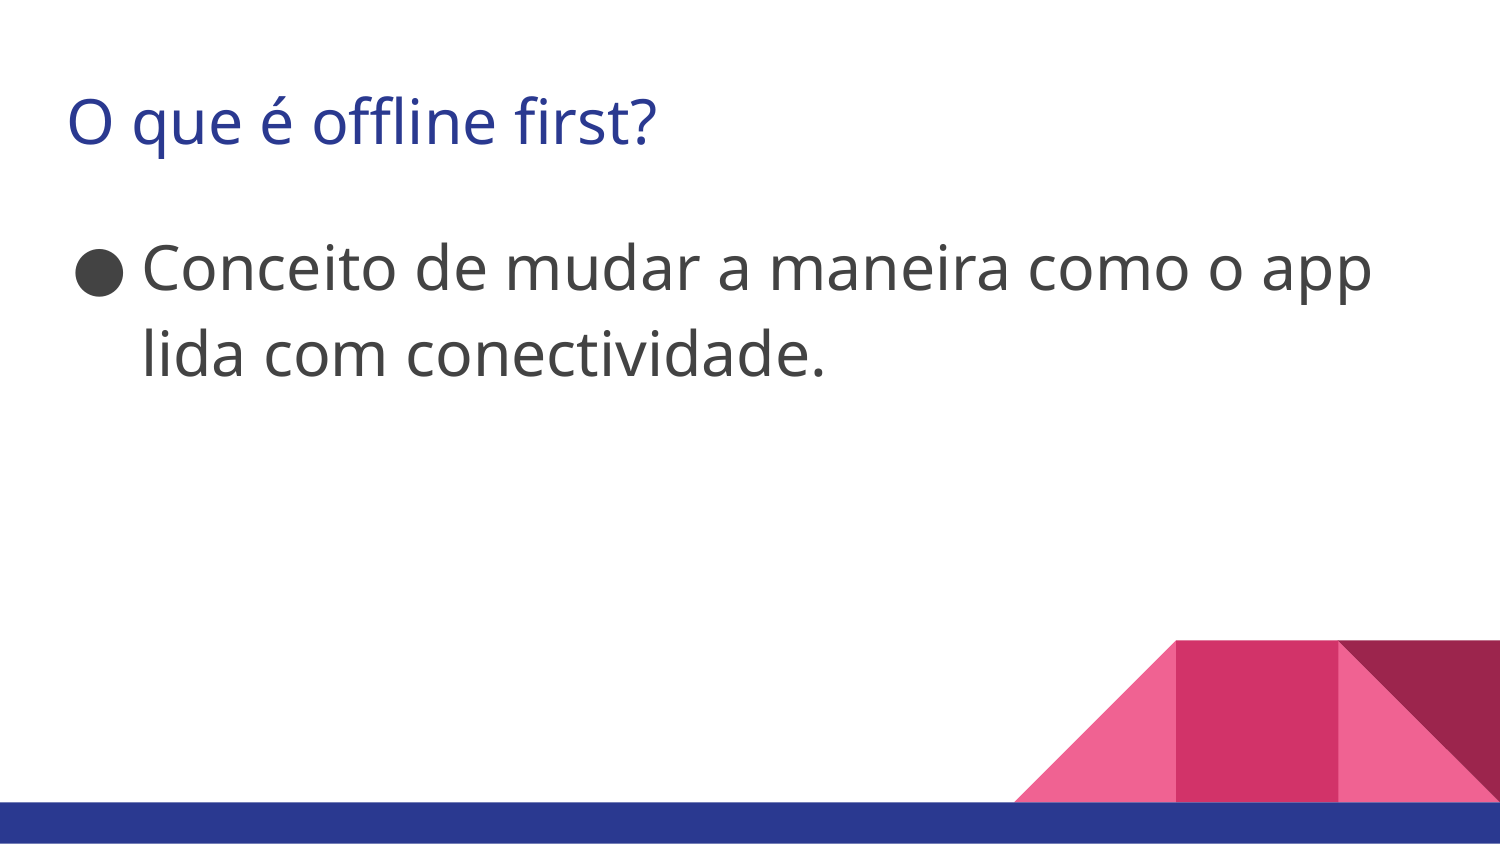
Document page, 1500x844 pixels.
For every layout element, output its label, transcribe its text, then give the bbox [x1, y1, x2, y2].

title O que é offline first? [51, 67, 1449, 167]
list Conceito de mudar a maneira como o app lida com conectividade. [51, 201, 1449, 750]
